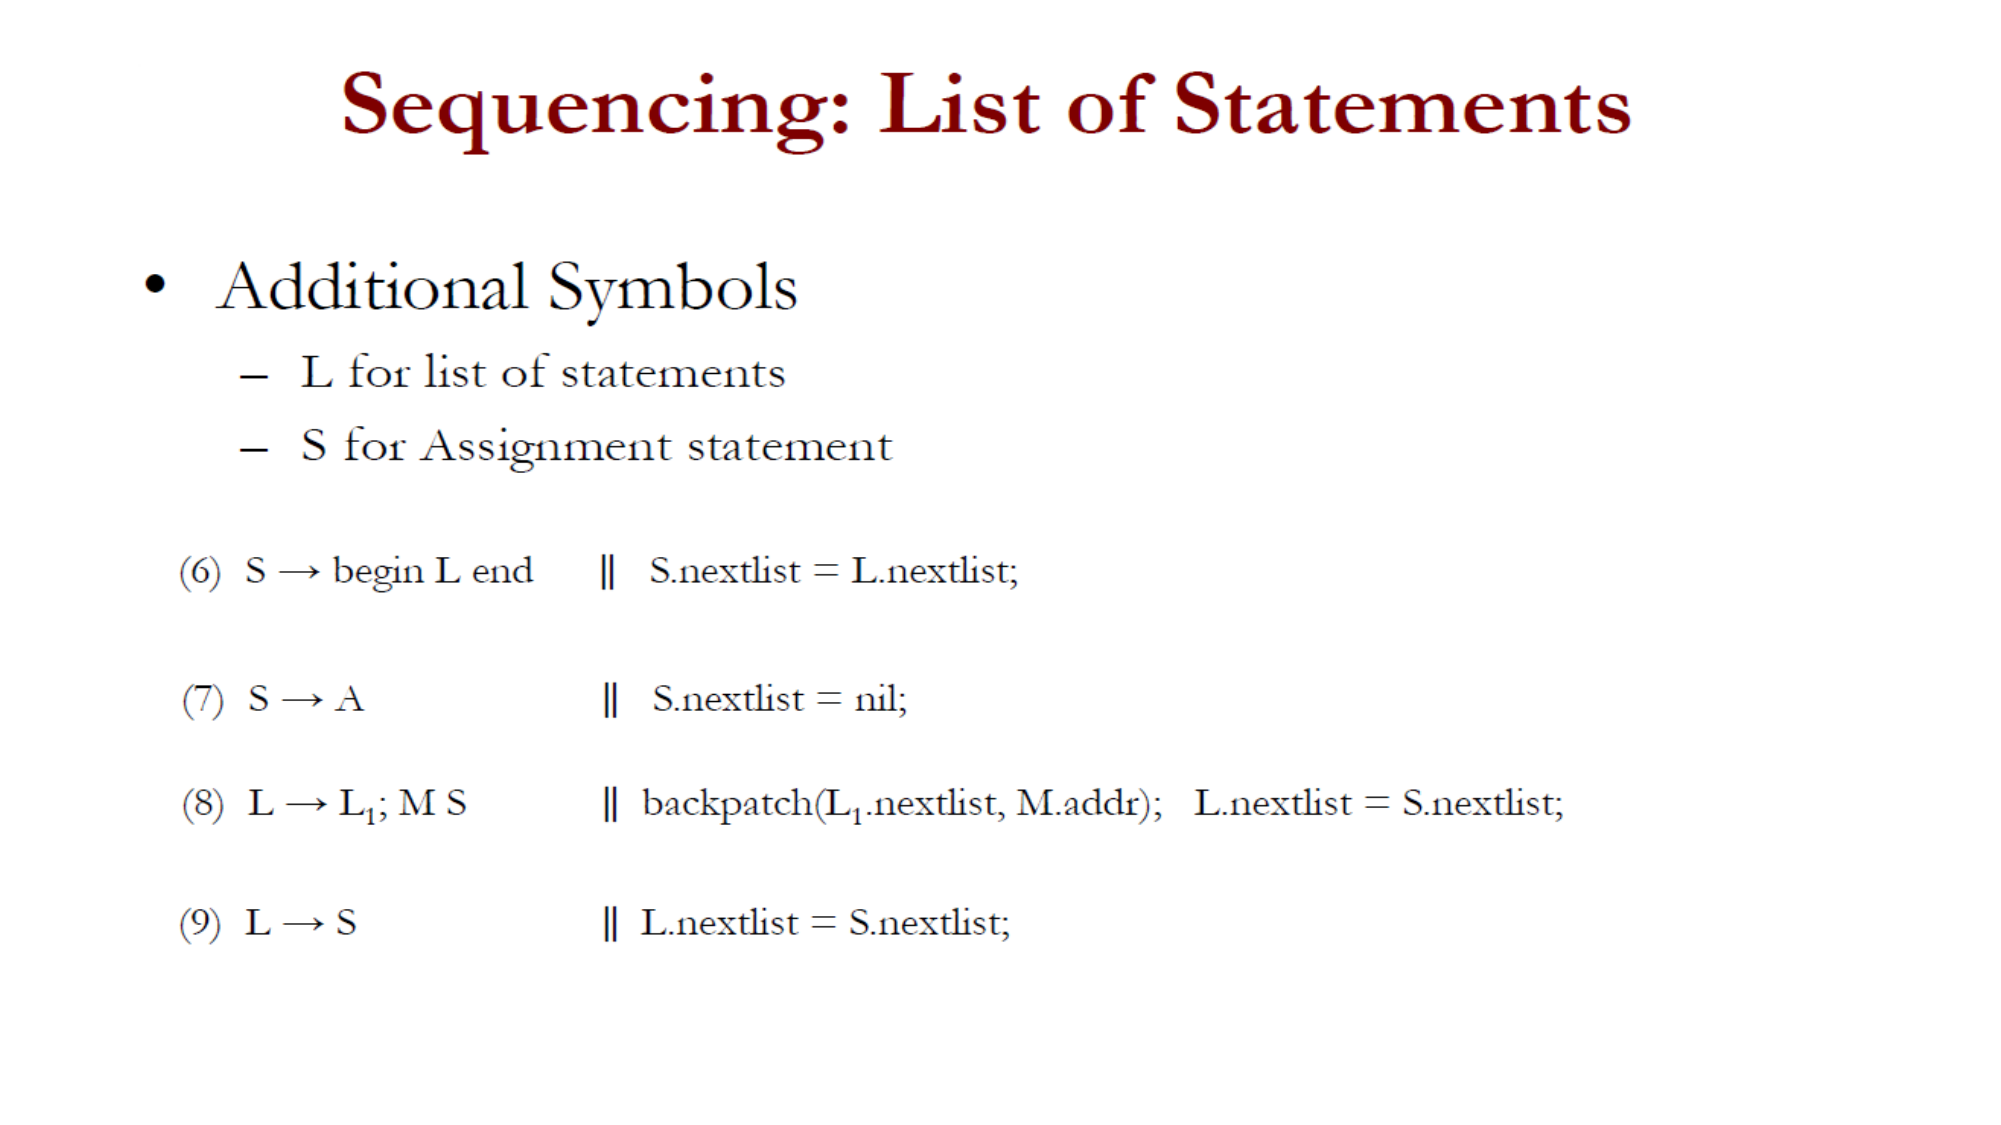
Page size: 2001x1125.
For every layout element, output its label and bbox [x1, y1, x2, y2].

list [137, 59, 1800, 1014]
